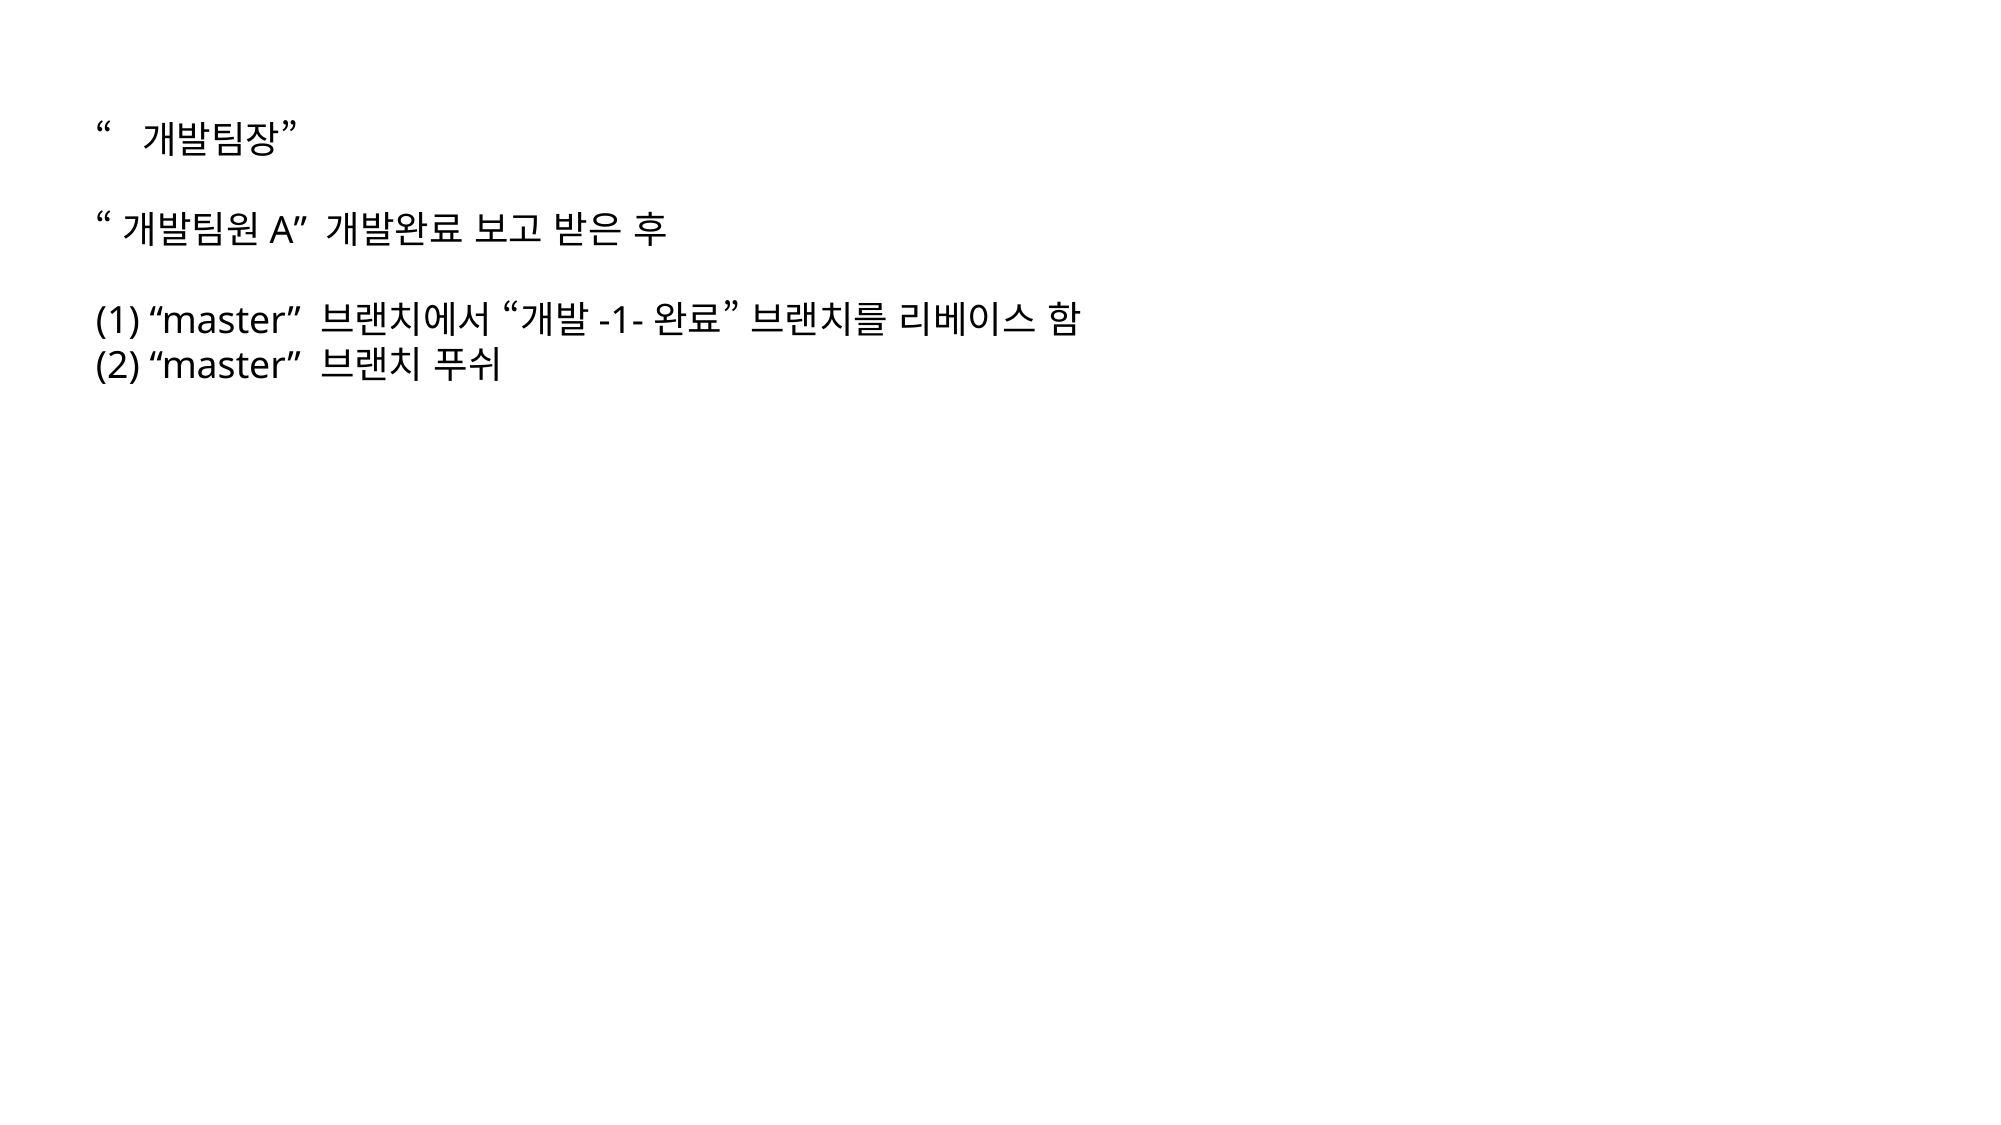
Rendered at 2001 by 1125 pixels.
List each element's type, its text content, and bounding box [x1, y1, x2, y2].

text_box “개발팀장” “개발팀원A” 개발완료 보고 받은 후 (1) “master” 브랜치에서 “개발-1-완료” 브랜치를 리베이스 함 (2) “master” 브랜치 푸쉬 [81, 63, 1097, 394]
